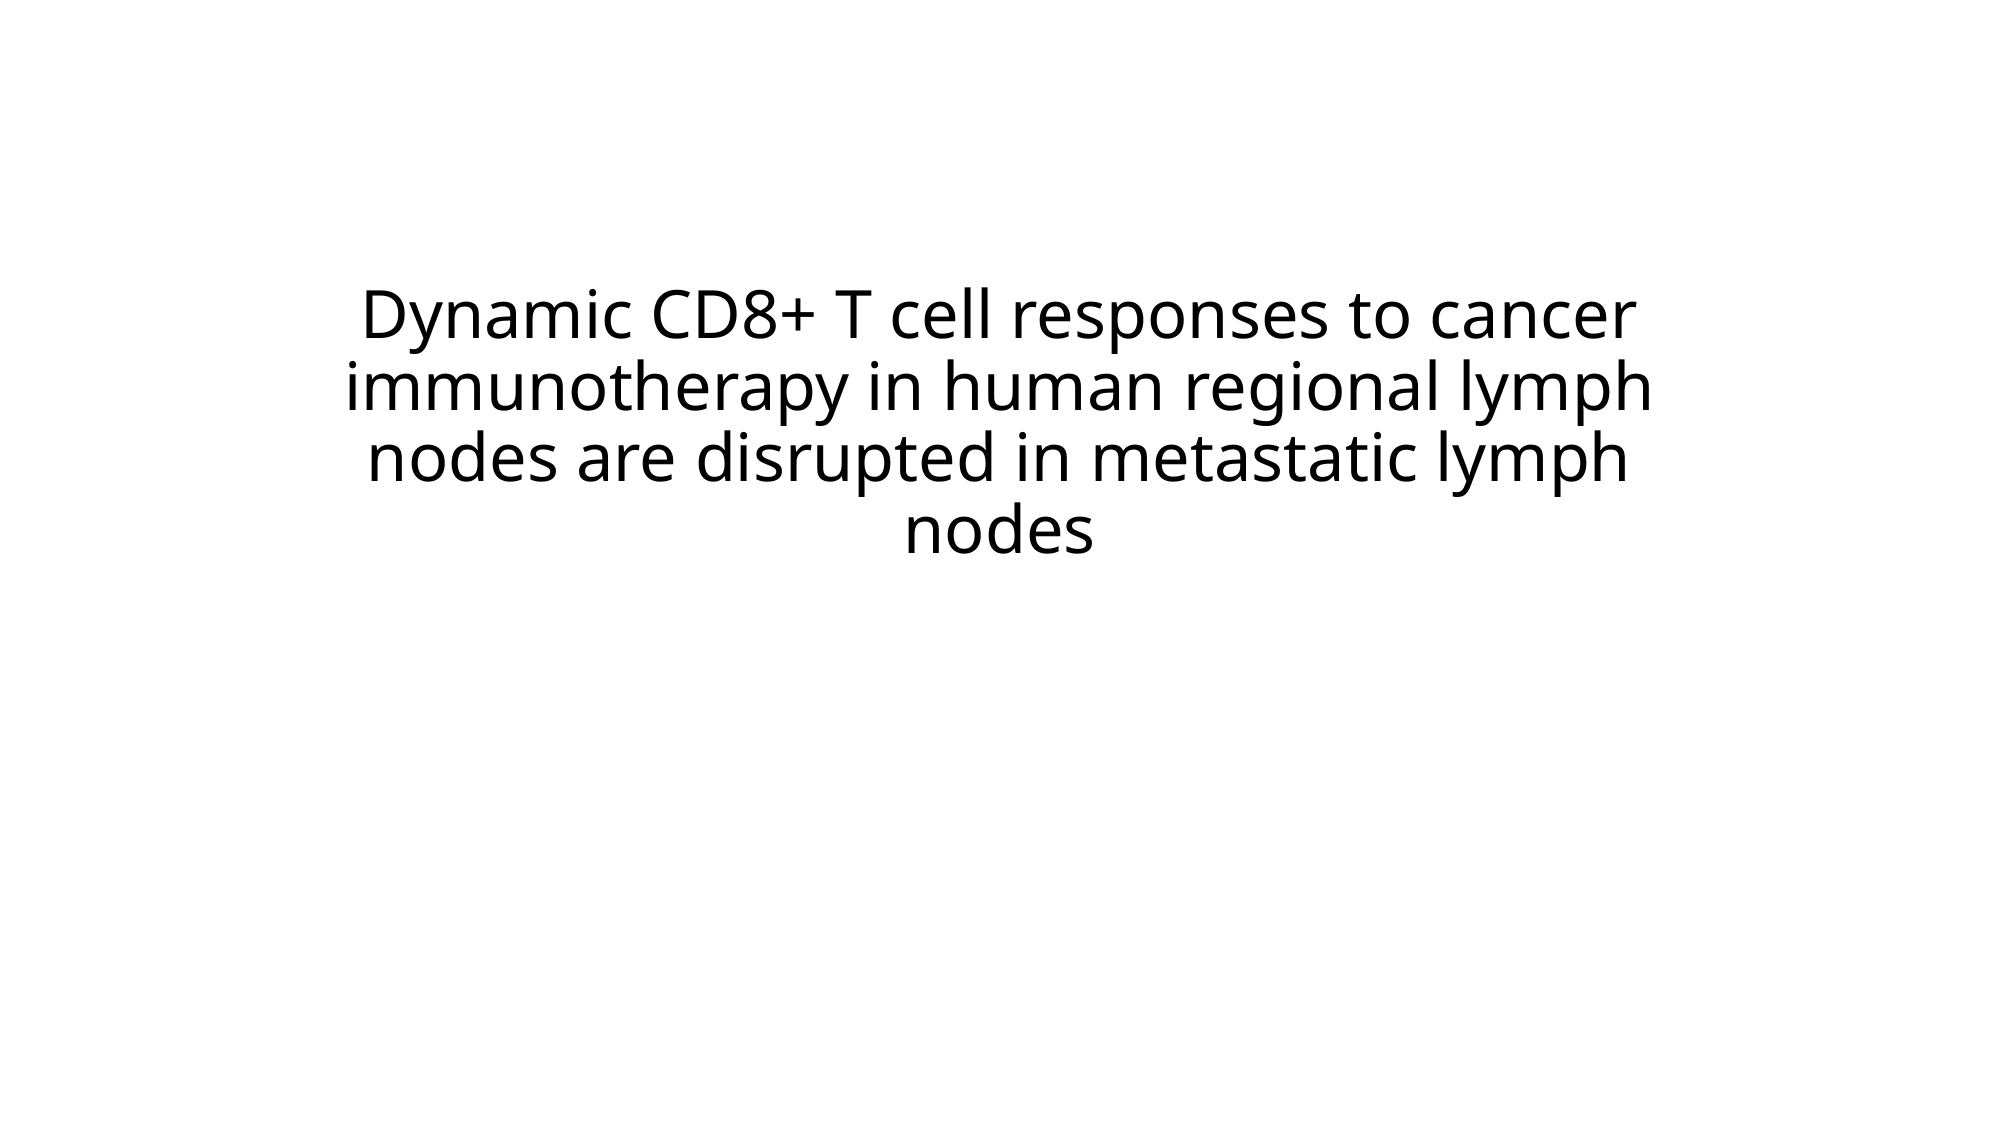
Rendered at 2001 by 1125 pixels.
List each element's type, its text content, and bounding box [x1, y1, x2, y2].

title Dynamic CD8+ T cell responses to cancer immunotherapy in human regional lymph nodes are disrupted in metastatic lymph nodes [249, 184, 1750, 576]
